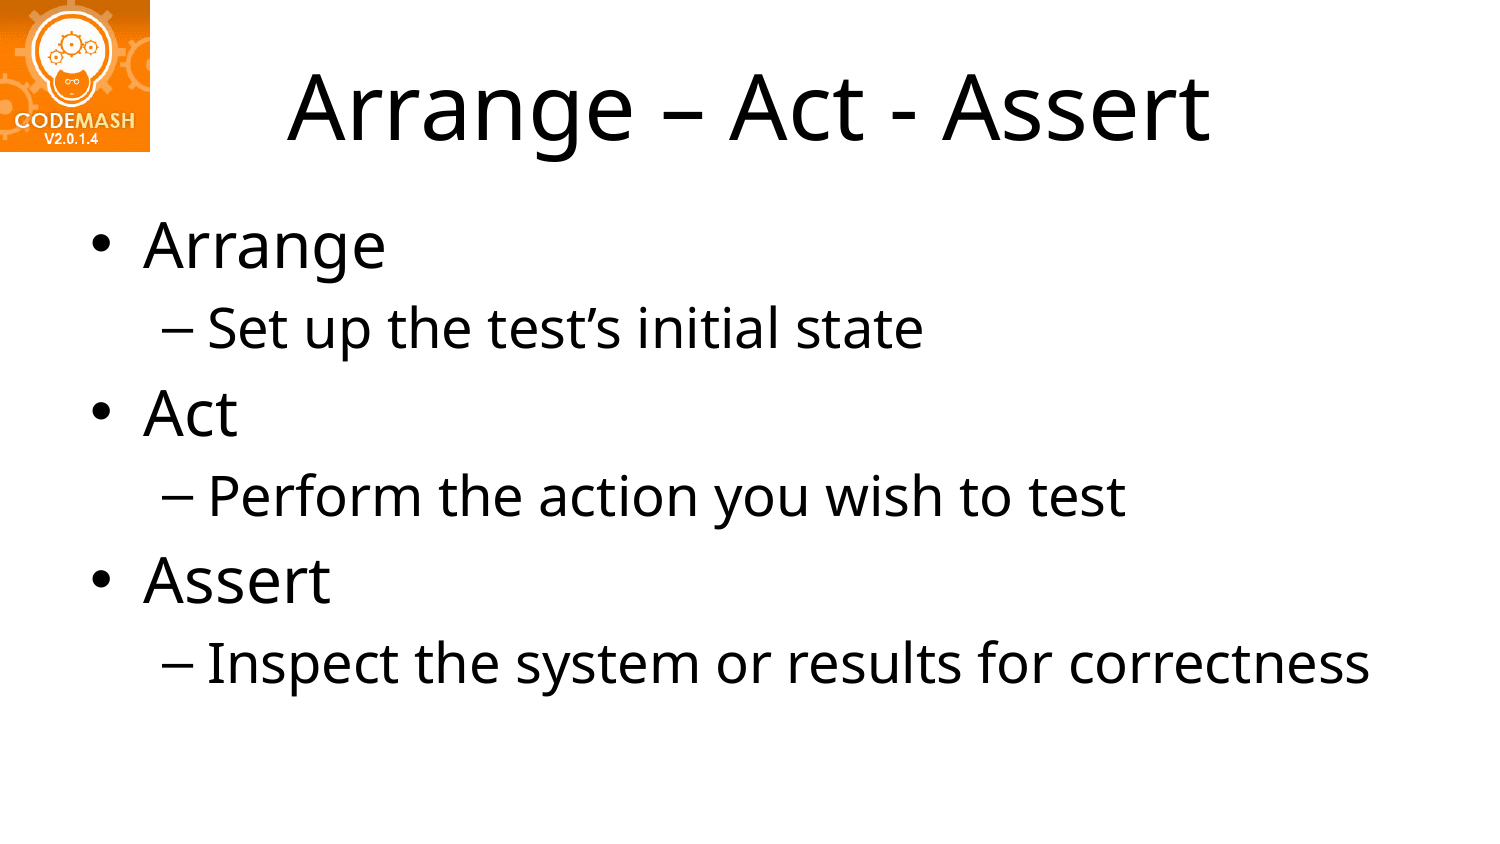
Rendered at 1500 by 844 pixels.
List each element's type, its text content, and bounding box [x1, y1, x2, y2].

picture [0, 0, 150, 152]
list Arrange Set up the test’s initial state Act Perform the action you wish to test Assert Inspect the system or results for correctness [75, 196, 1425, 754]
title Arrange – Act - Assert [75, 33, 1425, 175]
